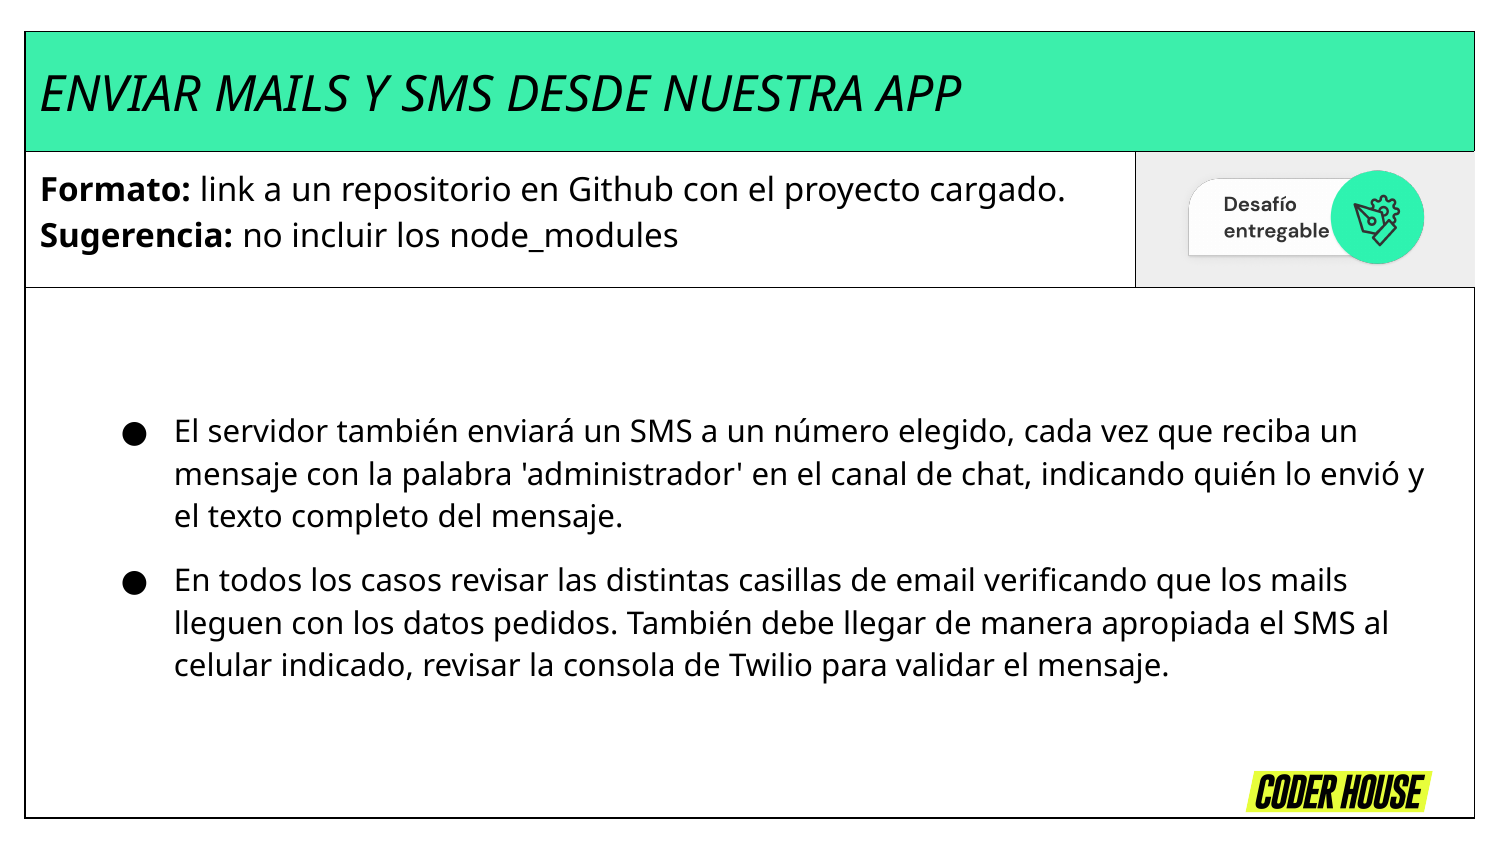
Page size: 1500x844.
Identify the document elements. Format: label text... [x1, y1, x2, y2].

picture [1241, 764, 1437, 819]
table_header ENVIAR MAILS Y SMS DESDE NUESTRA APP [26, 32, 1474, 151]
picture [1176, 164, 1445, 270]
table_cell El servidor también enviará un SMS a un número elegido, cada vez que reciba un mensaje con la palabra 'administrador' en el canal de chat, indicando quién lo envió y el texto completo del mensaje. En todos los casos revisar las distintas casillas de email verificando que los mails lleguen con los datos pedidos. También debe llegar de manera apropiada el SMS al celular indicado, revisar la consola de Twilio para validar el mensaje. [26, 288, 1474, 817]
table_cell Formato: link a un repositorio en Github con el proyecto cargado. Sugerencia: no incluir los node_modules [26, 152, 1135, 287]
table_cell [1136, 152, 1474, 287]
